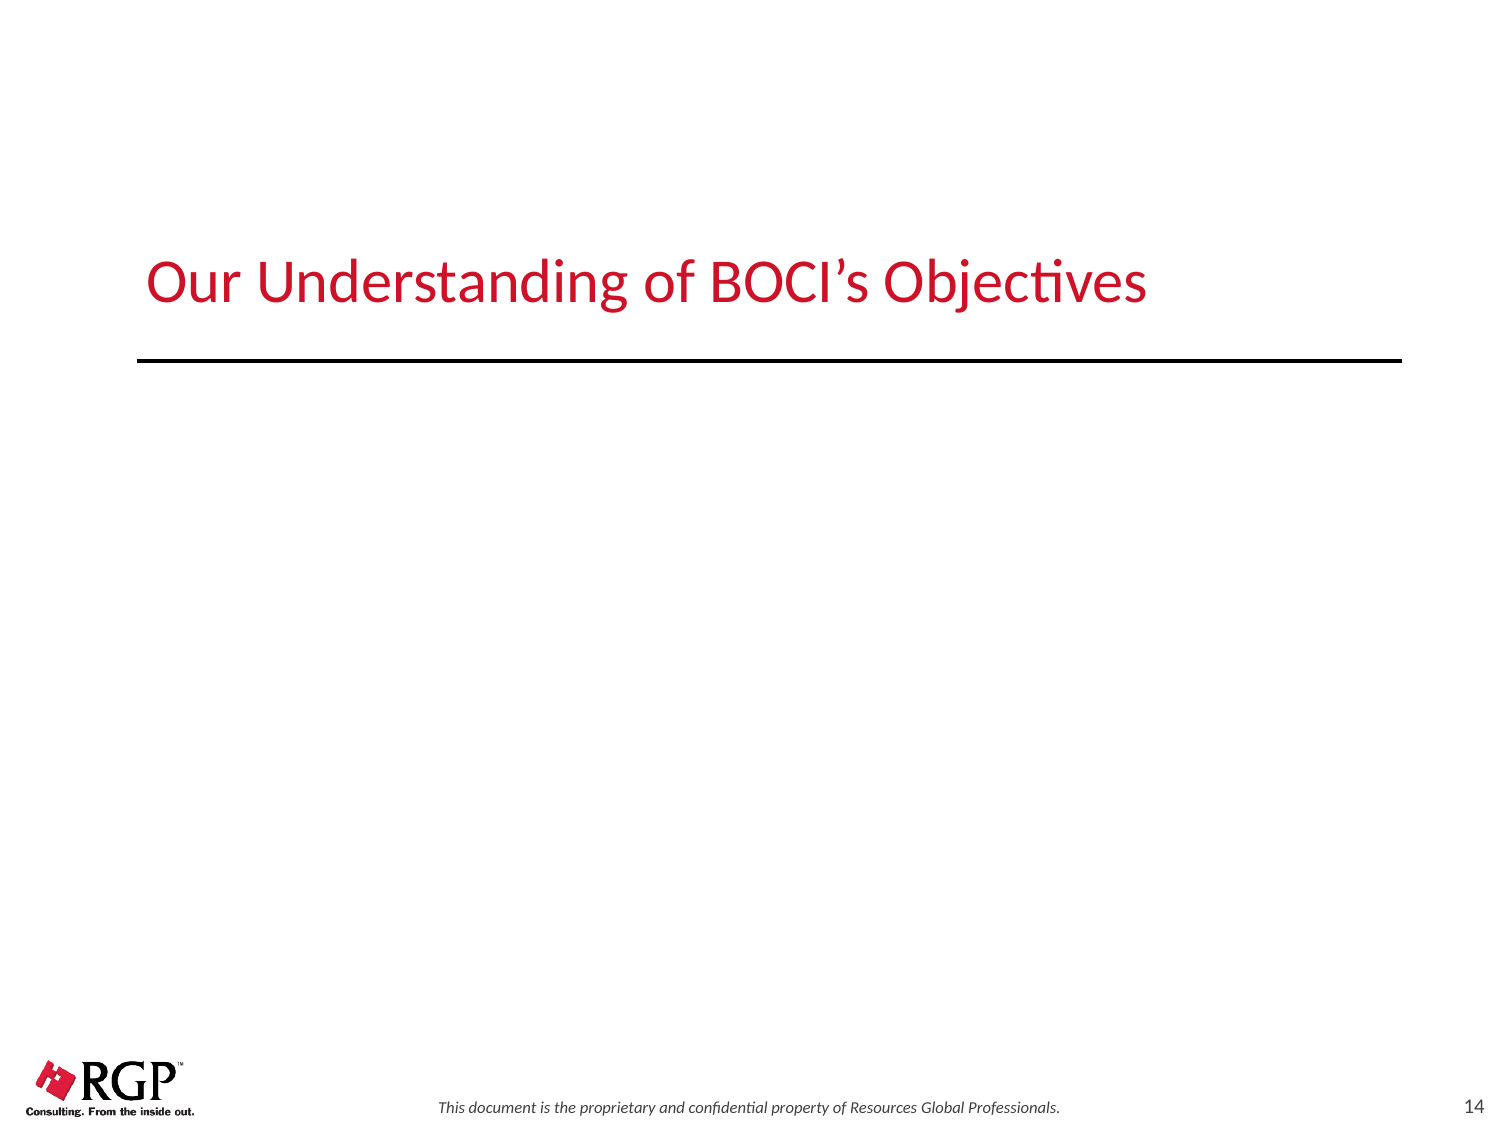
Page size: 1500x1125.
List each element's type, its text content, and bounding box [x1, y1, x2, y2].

title Our Understanding of BOCI’s Objectives [131, 81, 1407, 323]
picture [26, 1060, 194, 1117]
